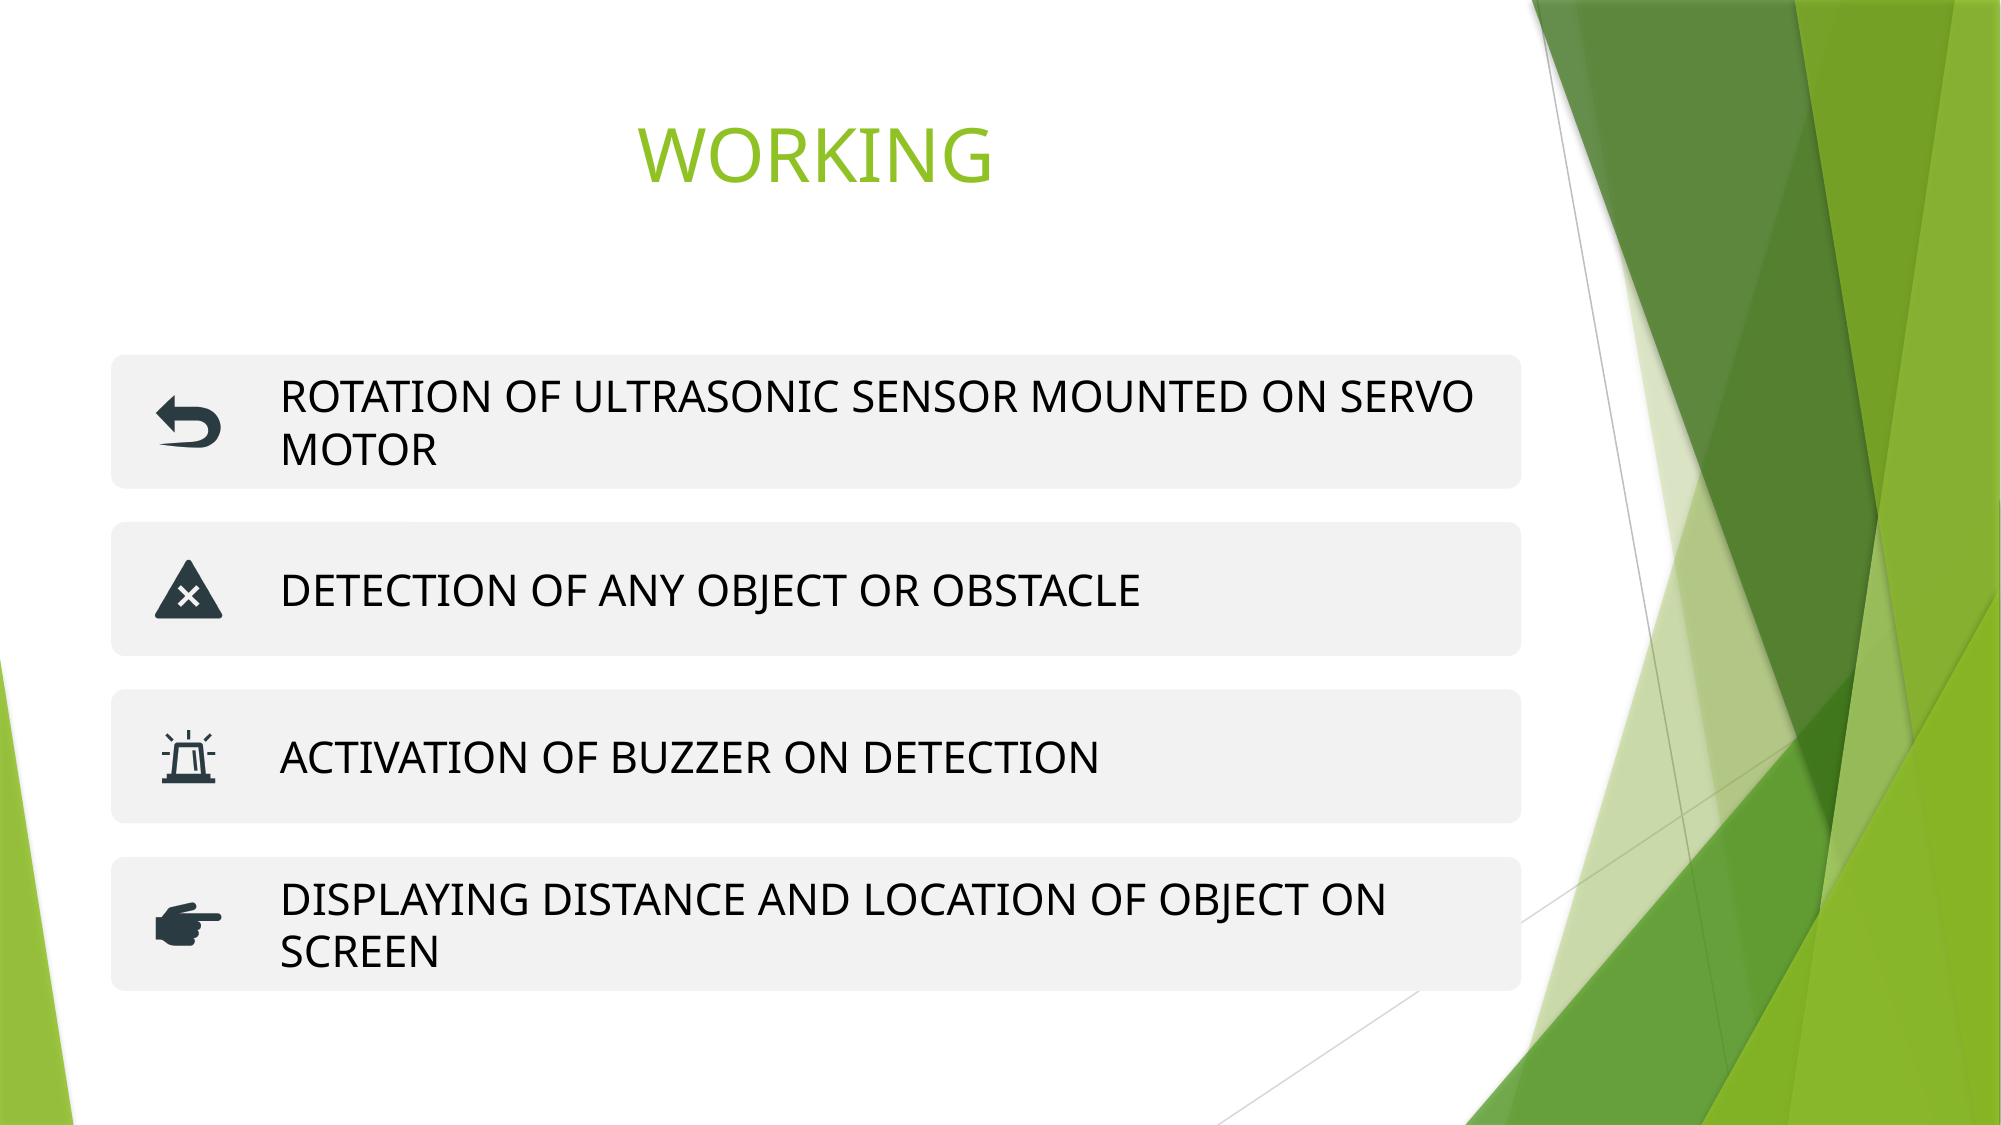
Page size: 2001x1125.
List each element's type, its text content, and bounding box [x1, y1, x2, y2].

title WORKING [111, 99, 1522, 317]
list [110, 353, 1522, 992]
